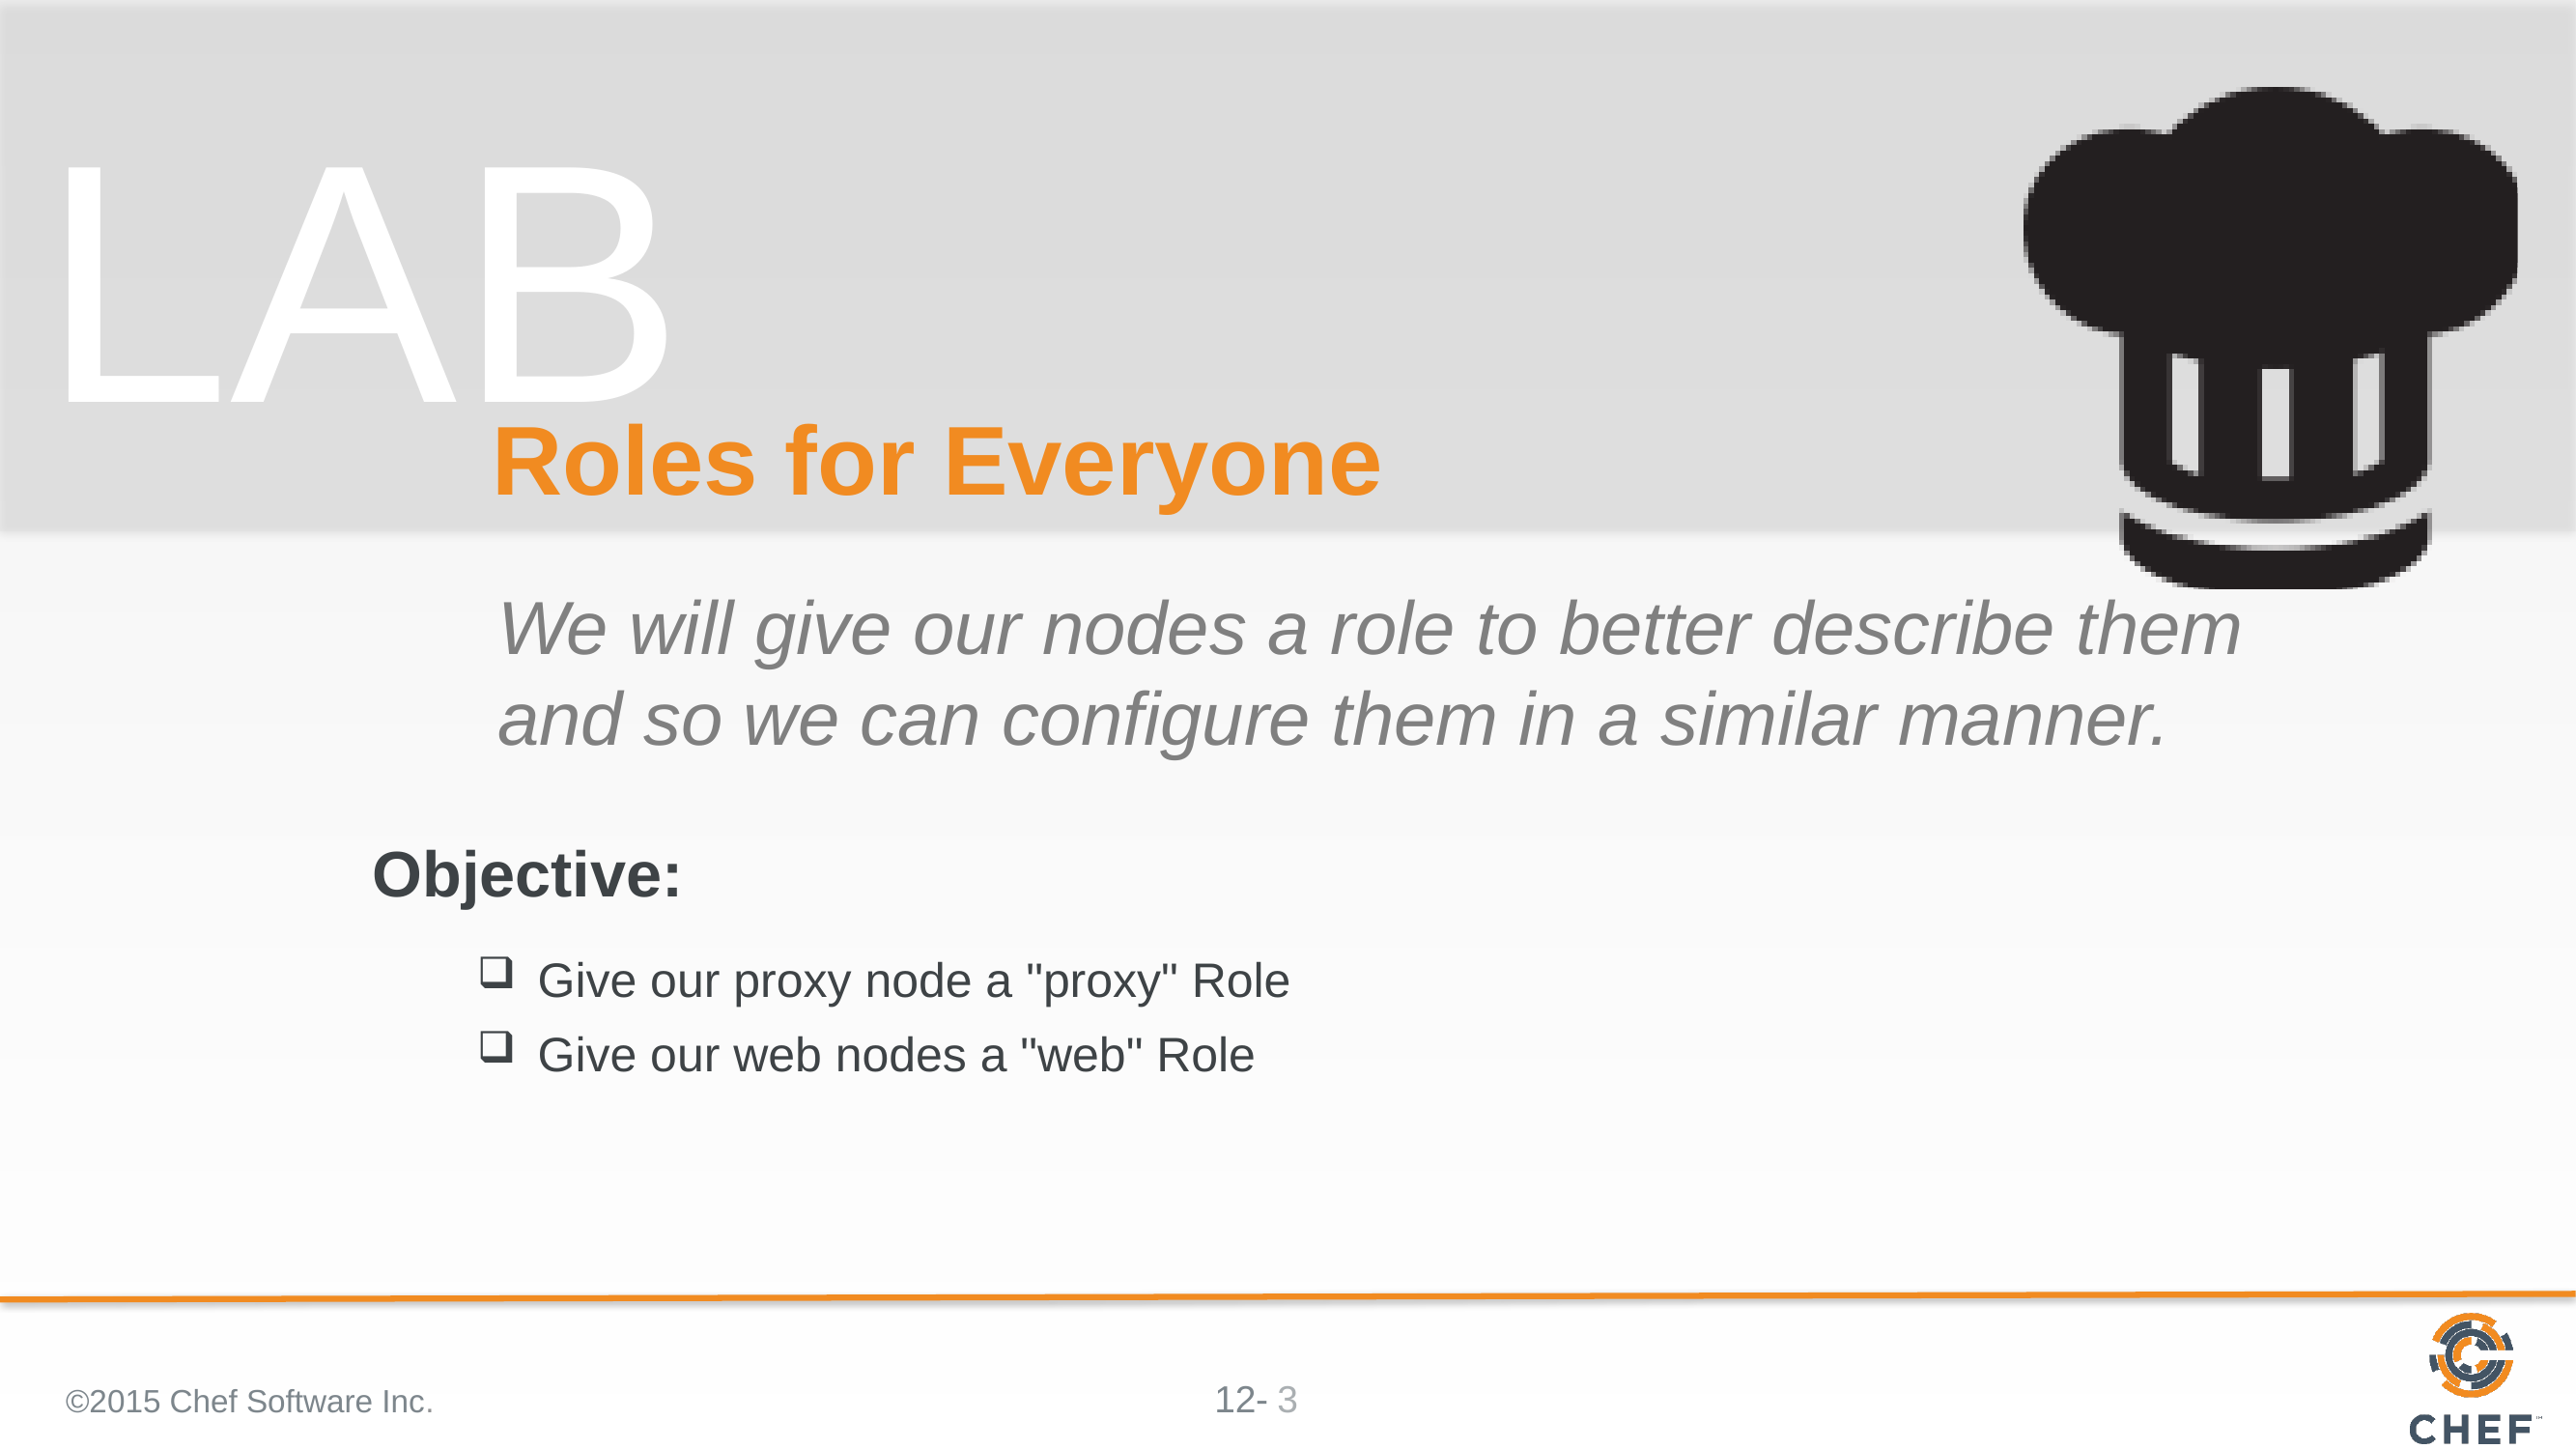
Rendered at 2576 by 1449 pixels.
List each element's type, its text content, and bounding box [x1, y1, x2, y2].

list Give our proxy node a "proxy" Role Give our web nodes a "web" Role [477, 949, 2271, 1243]
title Roles for Everyone [477, 395, 2217, 531]
list We will give our nodes a role to better describe them and so we can configure them in a similar manner. [478, 549, 2272, 791]
footer ©2015 Chef Software Inc. [51, 1359, 952, 1440]
picture [2399, 1297, 2550, 1449]
slide_number 3 [998, 1359, 1578, 1437]
